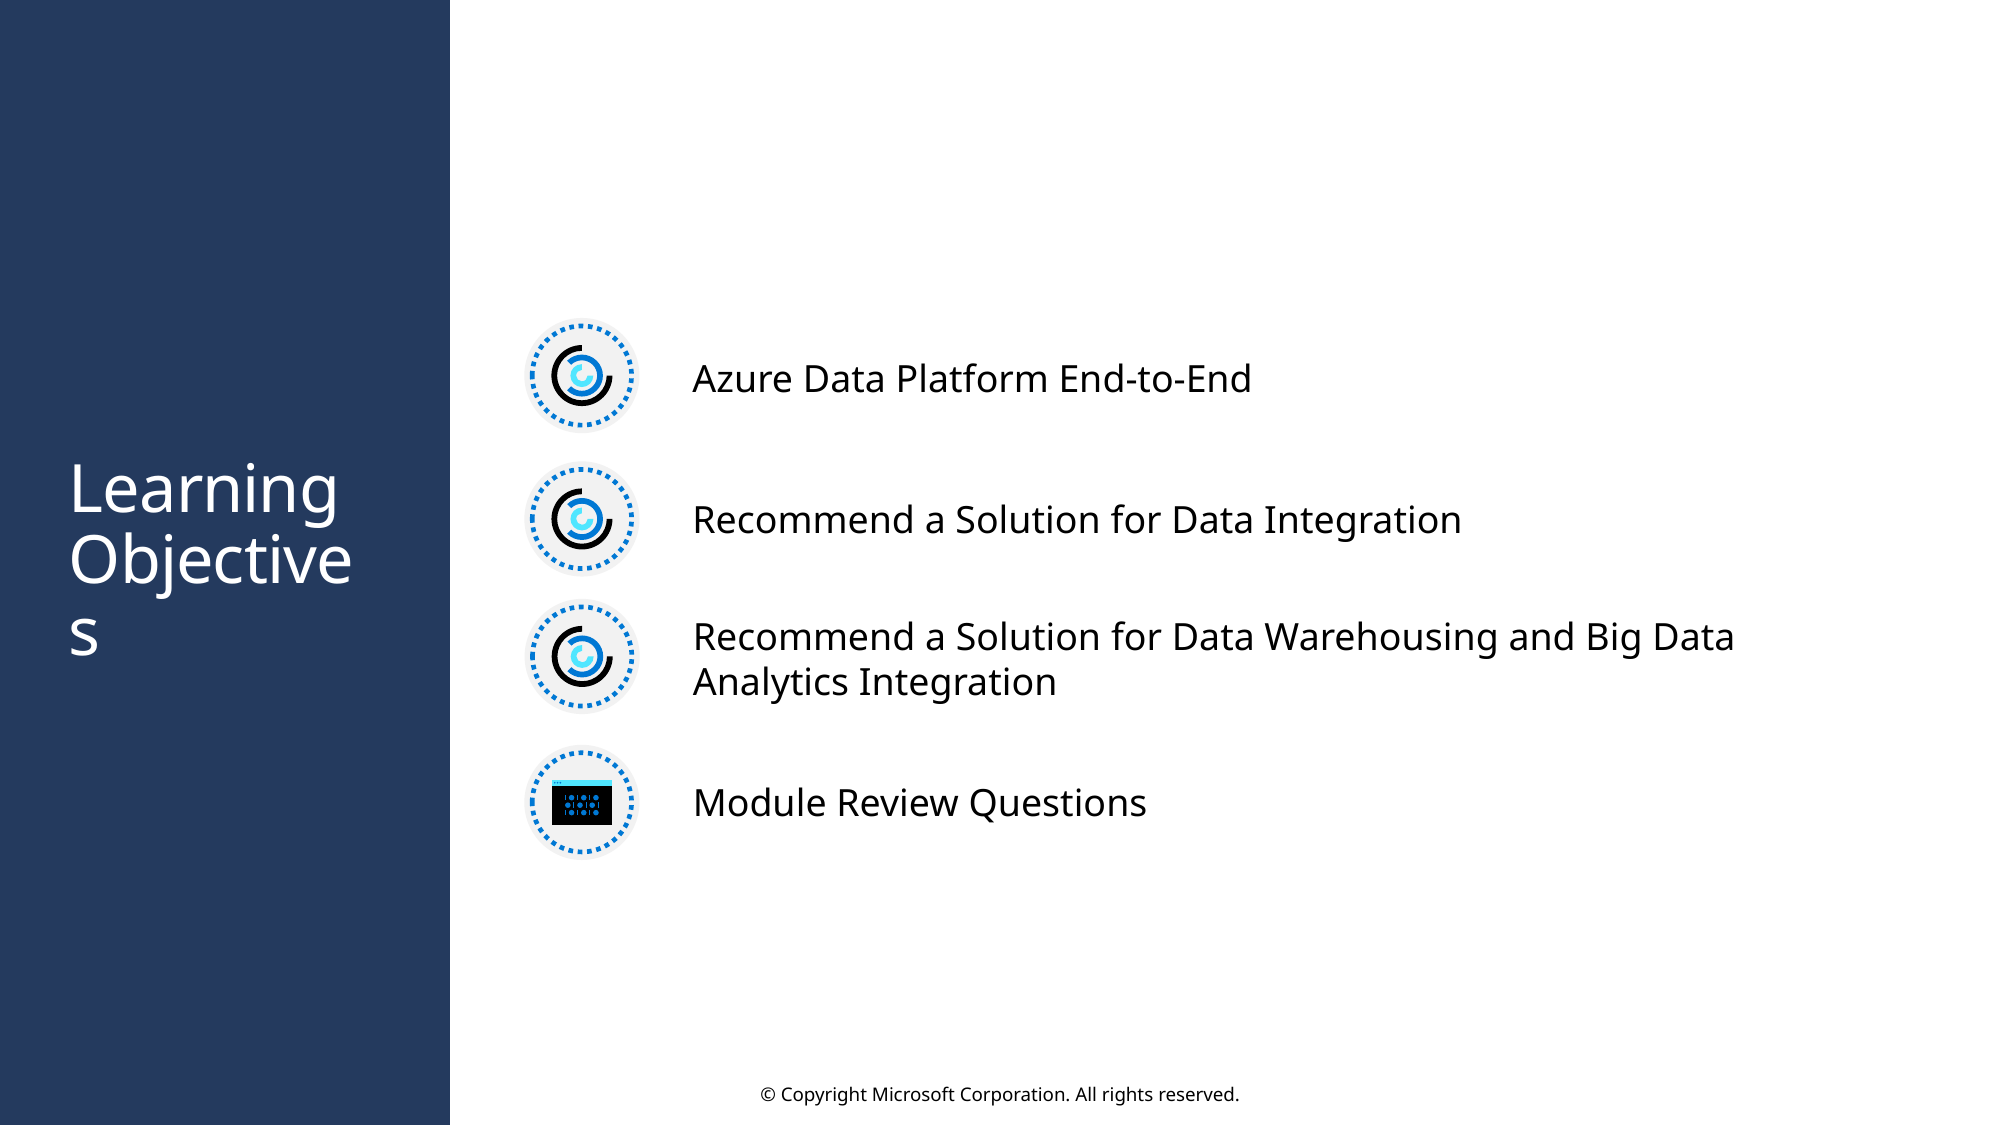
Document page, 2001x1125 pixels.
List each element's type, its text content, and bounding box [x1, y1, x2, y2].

title Learning Objectives [68, 506, 402, 619]
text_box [524, 598, 640, 715]
list Recommend a Solution for Data Warehousing and Big Data Analytics Integration [692, 597, 1769, 719]
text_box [524, 744, 640, 861]
list Module Review Questions [692, 740, 1154, 862]
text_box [524, 317, 640, 434]
text_box Azure Data Platform End-to-End [692, 316, 1401, 438]
text_box Recommend a Solution for Data Integration [692, 458, 1634, 580]
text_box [524, 461, 640, 577]
